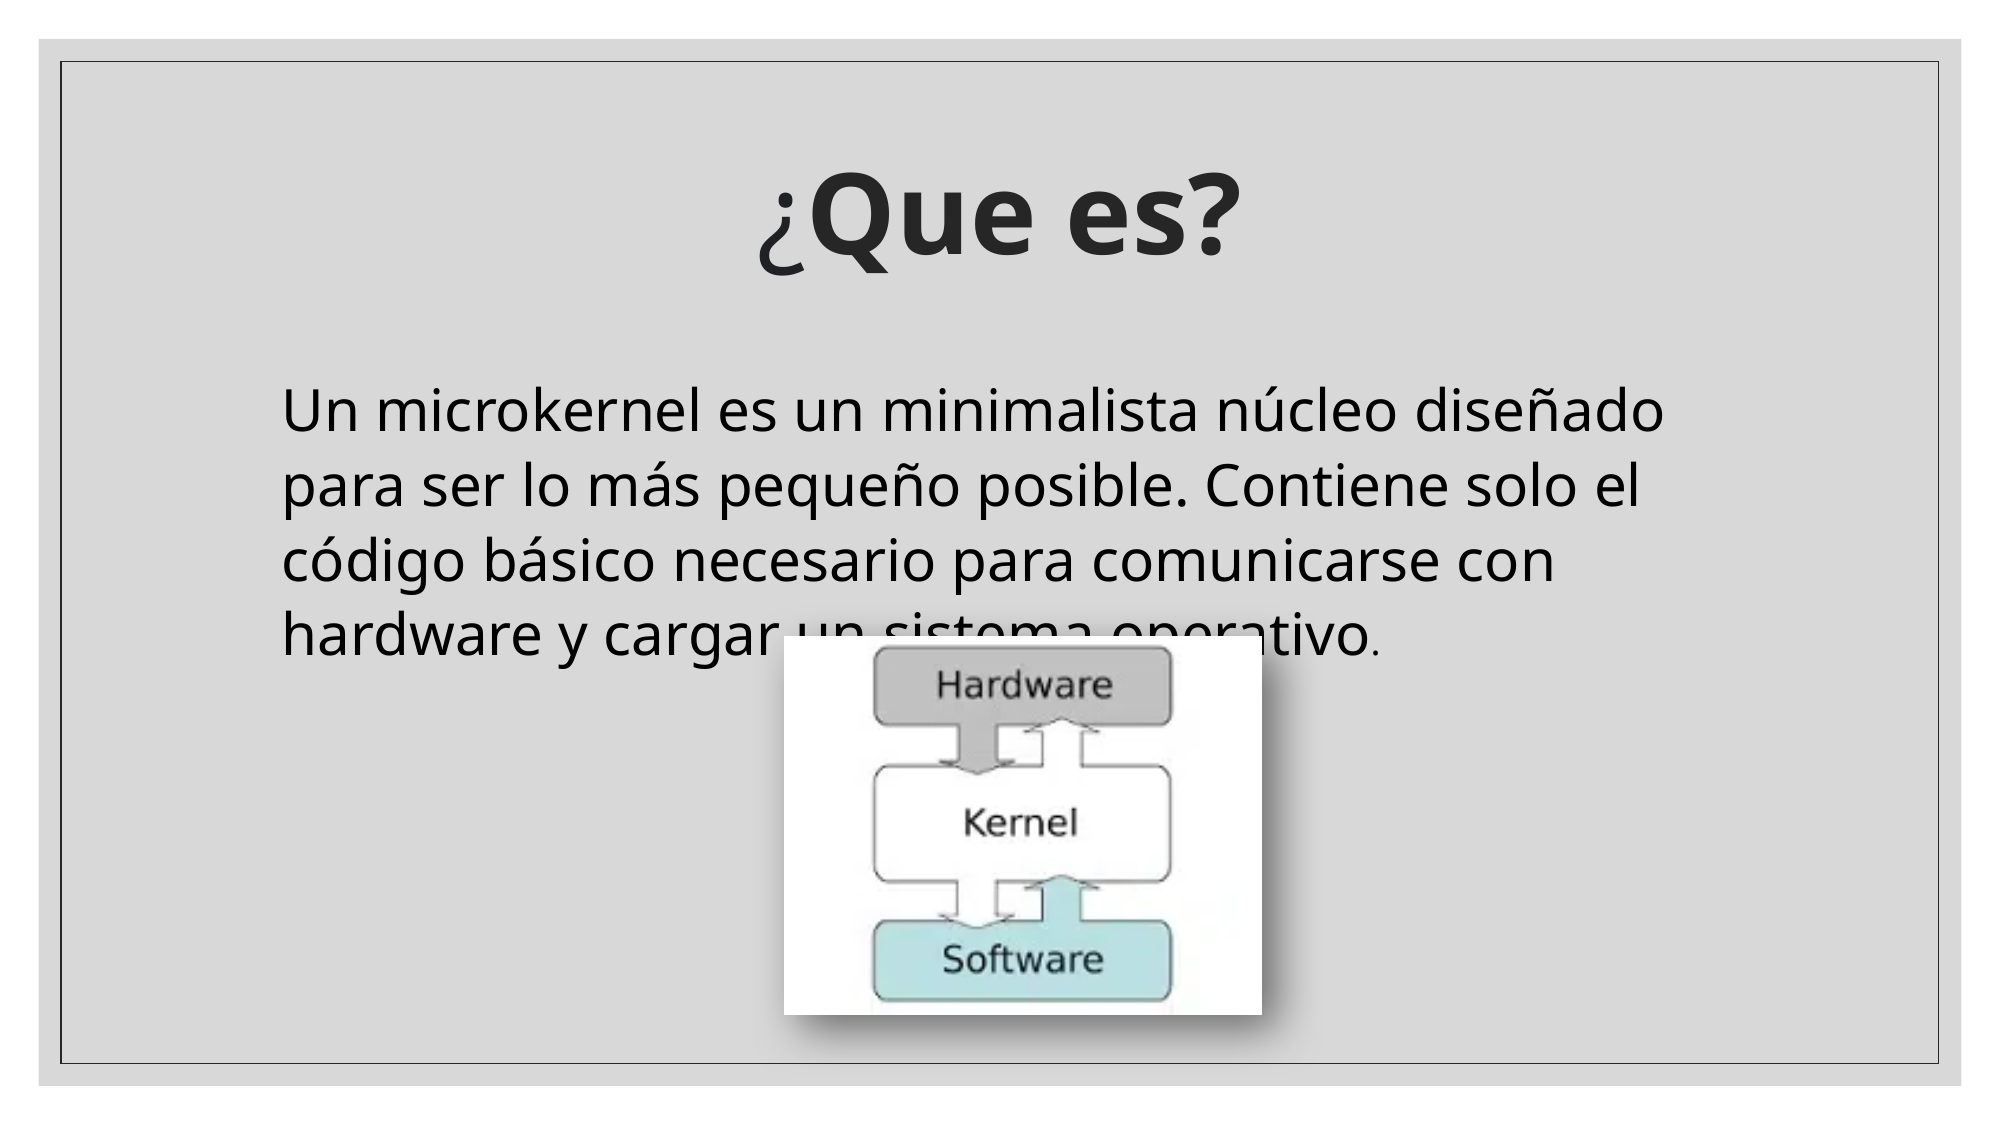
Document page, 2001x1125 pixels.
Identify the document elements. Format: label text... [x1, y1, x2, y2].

text_box Un microkernel es un minimalista núcleo diseñado para ser lo más pequeño posible. Contiene solo el código básico necesario para comunicarse con hardware y cargar un sistema operativo. [267, 360, 1786, 675]
title ¿Que es? [174, 105, 1825, 331]
picture [784, 636, 1262, 1015]
